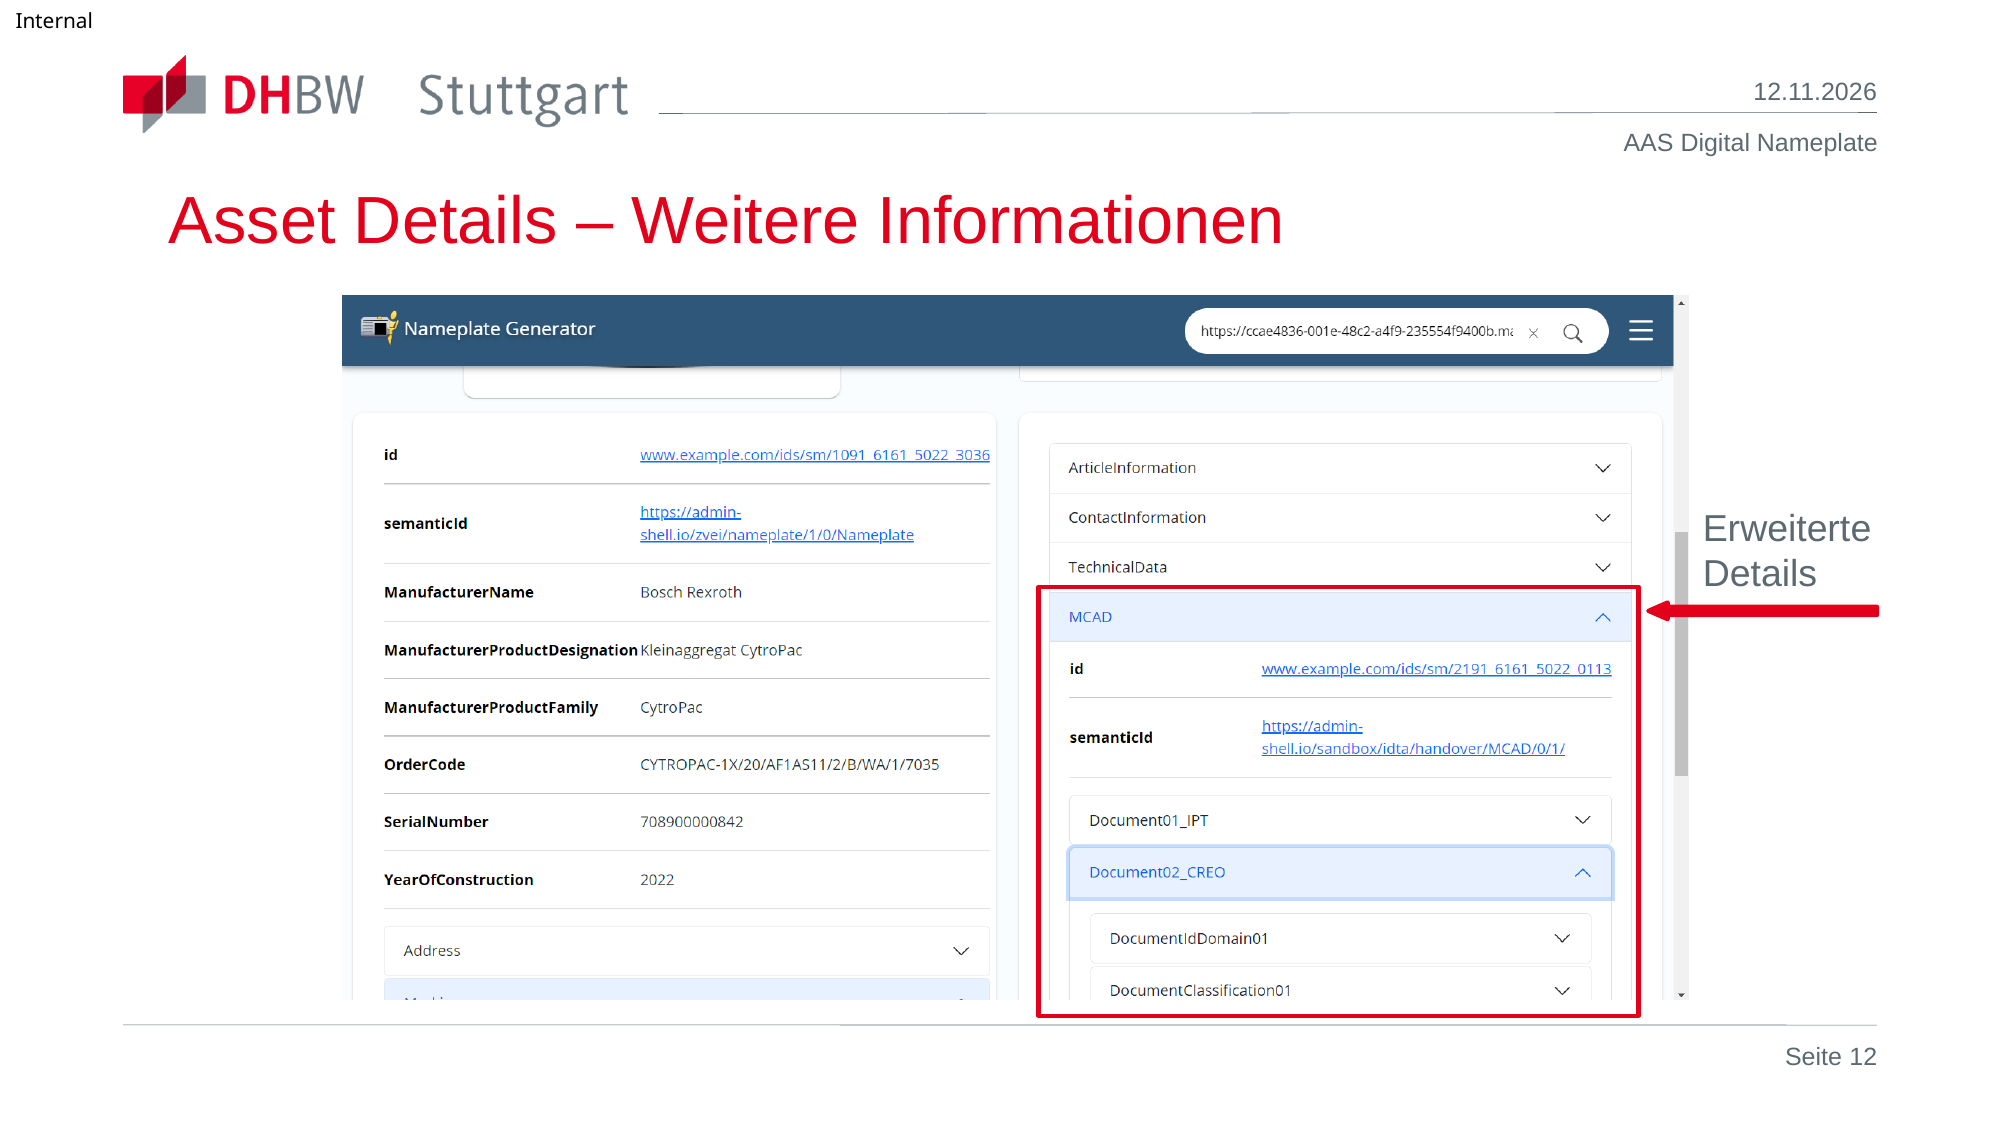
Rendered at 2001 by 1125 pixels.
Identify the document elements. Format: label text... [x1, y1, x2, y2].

title Asset Details – Weitere Informationen [153, 177, 1877, 265]
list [342, 295, 1689, 1001]
text_box [1692, 604, 1880, 618]
text_box Erweiterte Details [1692, 496, 1977, 602]
slide_number Seite 12 [1707, 1033, 1893, 1108]
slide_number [1494, 67, 1893, 114]
picture [123, 55, 630, 133]
text_box [1036, 1008, 1641, 1018]
